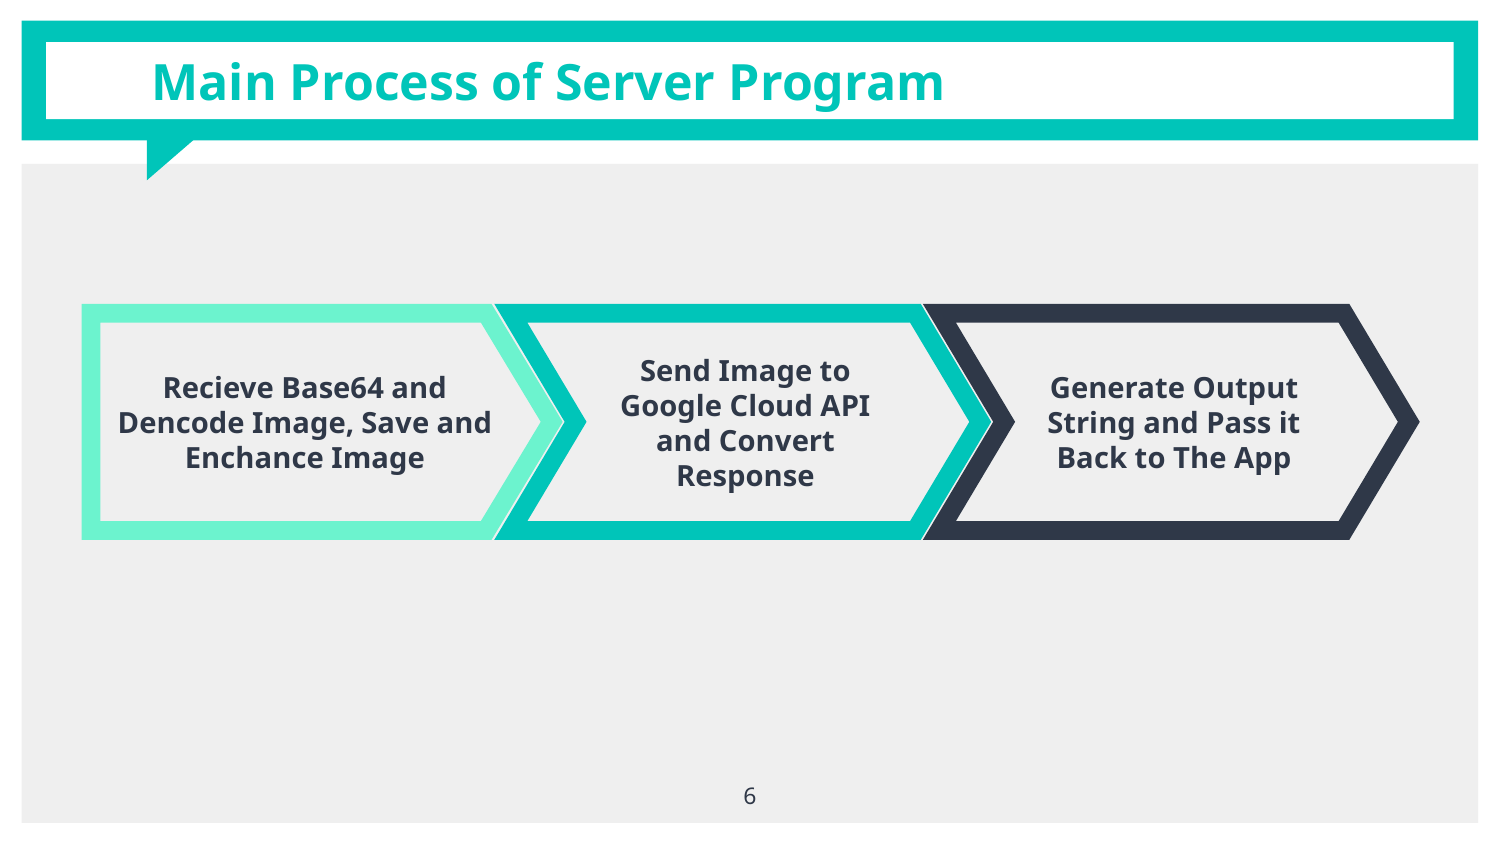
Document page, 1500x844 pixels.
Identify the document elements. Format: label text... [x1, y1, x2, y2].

text_box Generate Output String and Pass it Back to The App [939, 313, 1409, 531]
slide_number 6 [705, 766, 795, 832]
text_box Send Image to Google Cloud API and Convert Response [510, 313, 981, 531]
title Main Process of Server Program [136, 20, 1441, 141]
text_box Recieve Base64 and Dencode Image, Save and Enchance Image [91, 313, 552, 531]
